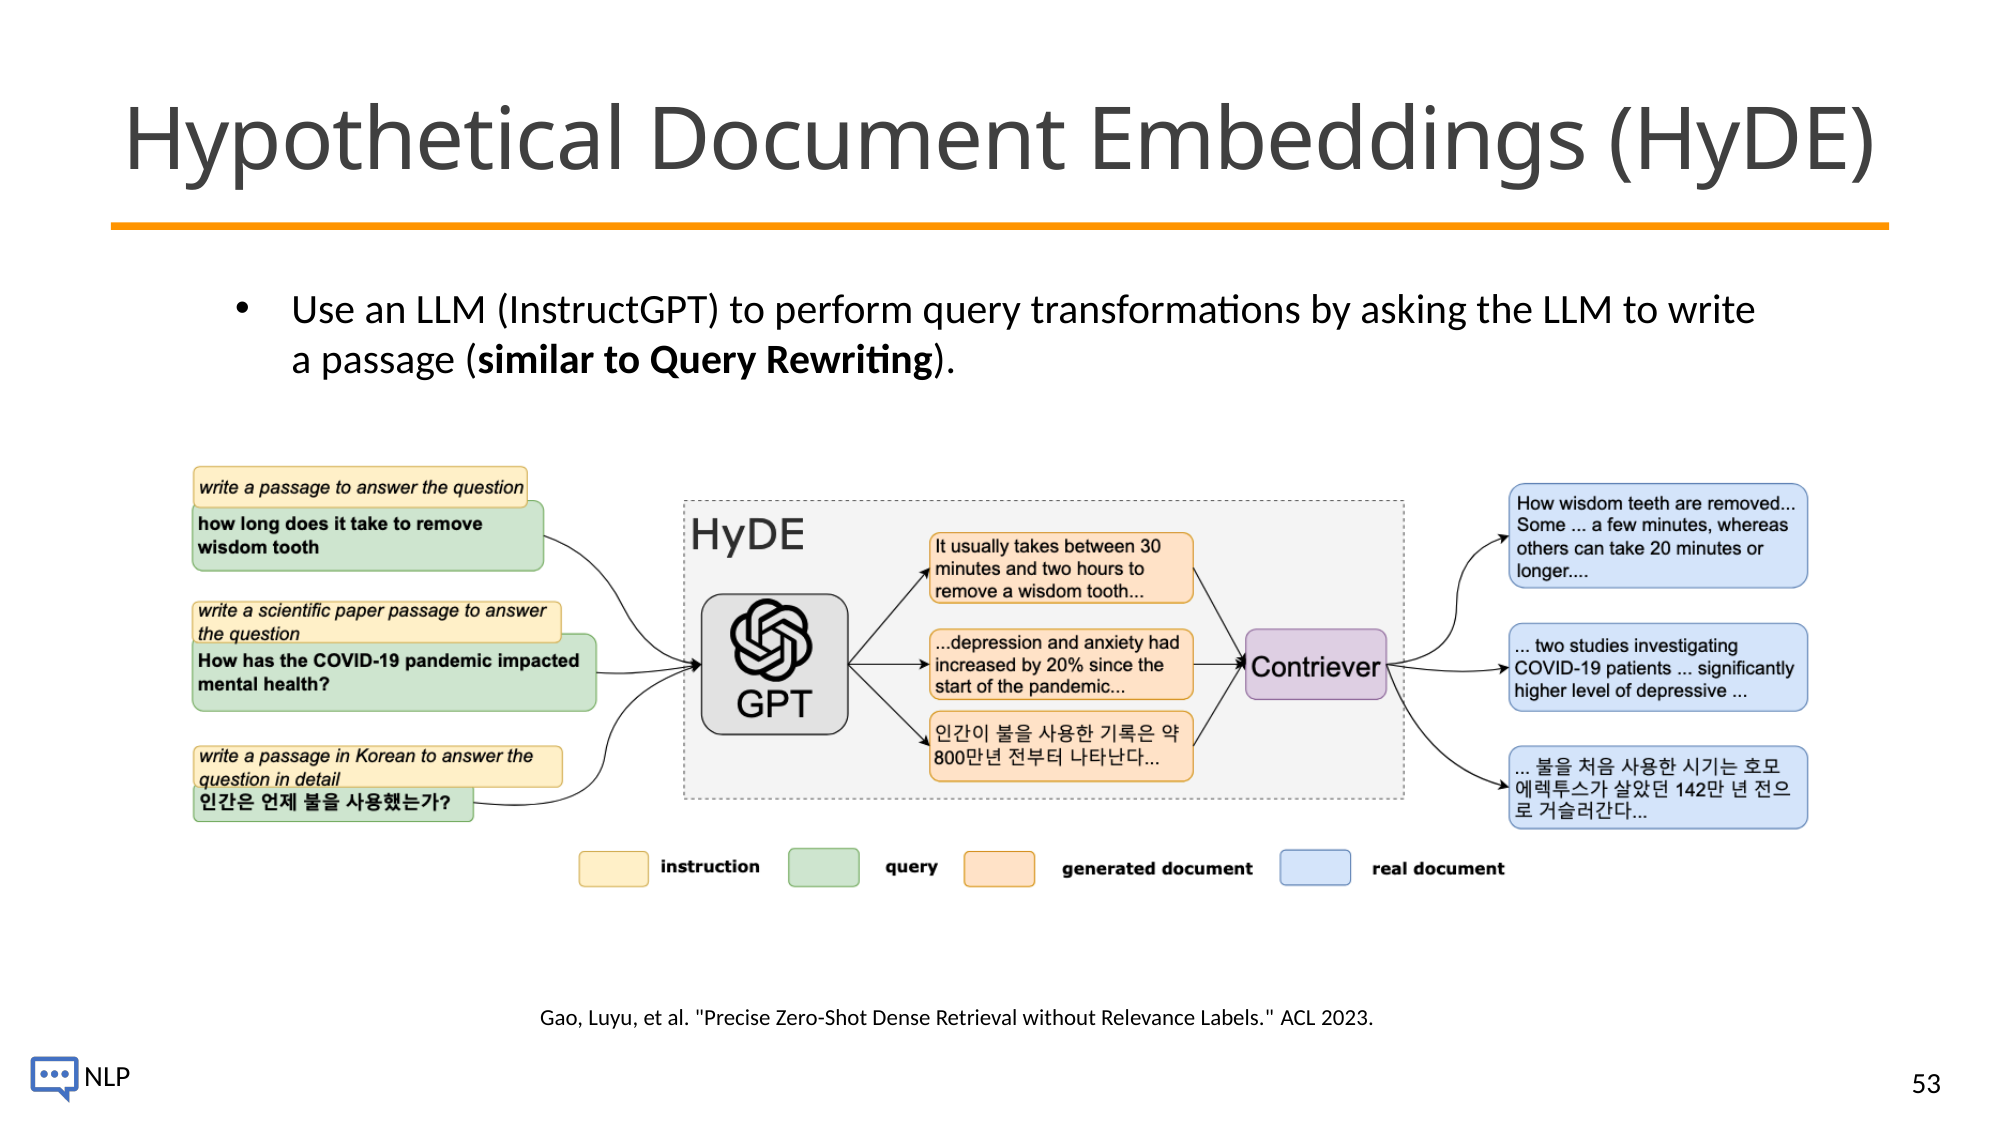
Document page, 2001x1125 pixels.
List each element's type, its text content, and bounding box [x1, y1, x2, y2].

title Hypothetical Document Embeddings (HyDE) [107, 58, 1899, 228]
text_box Gao, Luyu, et al. "Precise Zero-Shot Dense Retrieval without Relevance Labels." ACL 2023. [525, 995, 1389, 1038]
slide_number 53 [1740, 1052, 1957, 1113]
text_box Use an LLM (InstructGPT) to perform query transformations by asking the LLM to write a passage (similar to Query Rewriting). [220, 274, 1780, 390]
picture [182, 453, 1818, 898]
picture [23, 1047, 86, 1110]
